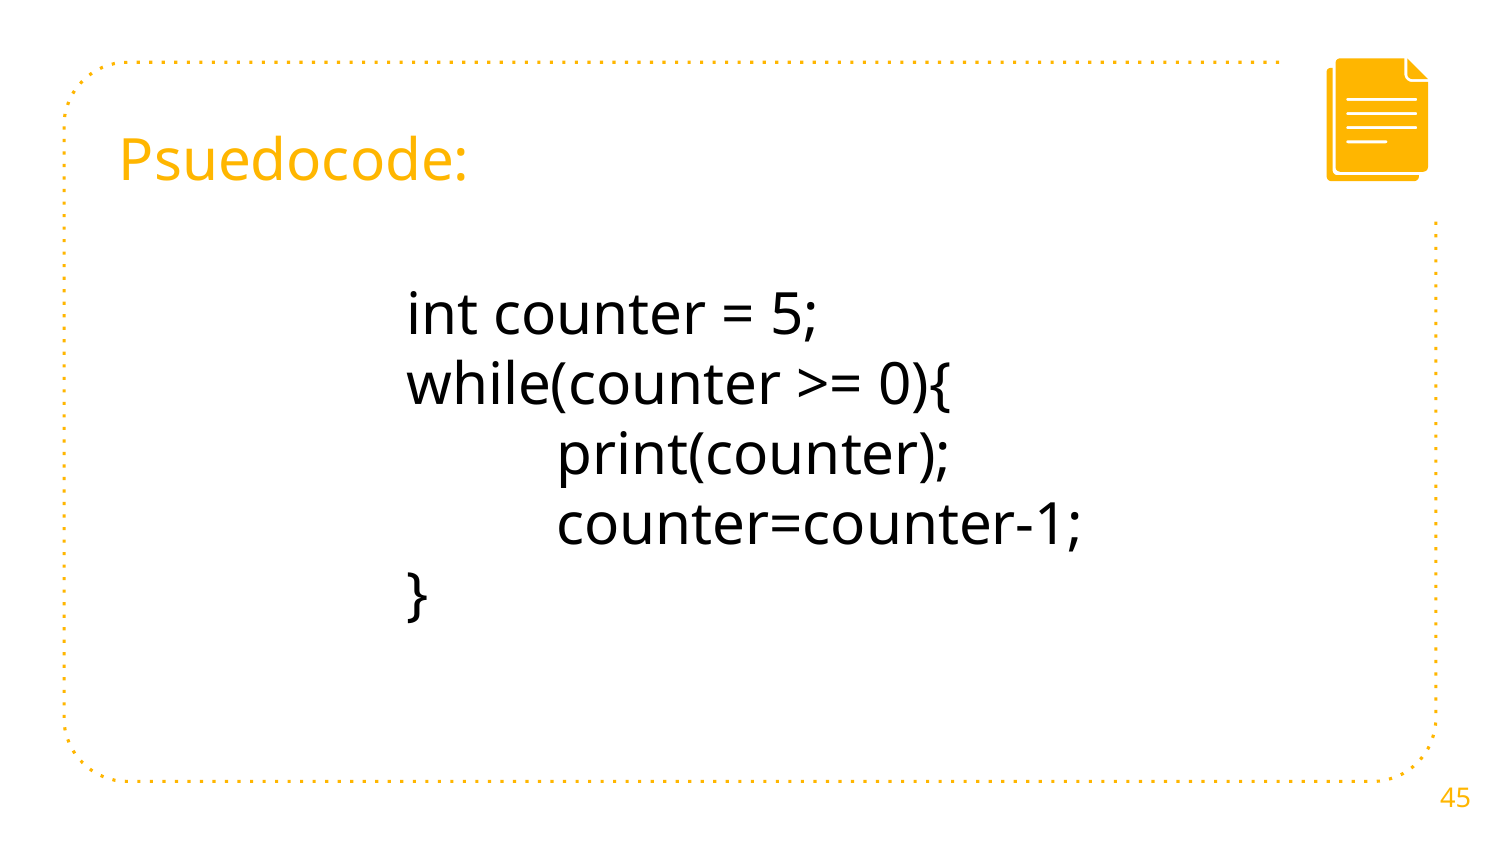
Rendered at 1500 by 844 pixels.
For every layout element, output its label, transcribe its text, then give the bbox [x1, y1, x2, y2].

text_box int counter = 5; while(counter >= 0){ print(counter); counter=counter-1; } [391, 260, 1336, 655]
title Psuedocode: [103, 106, 546, 203]
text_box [1326, 58, 1429, 182]
slide_number 45 [1411, 753, 1500, 844]
